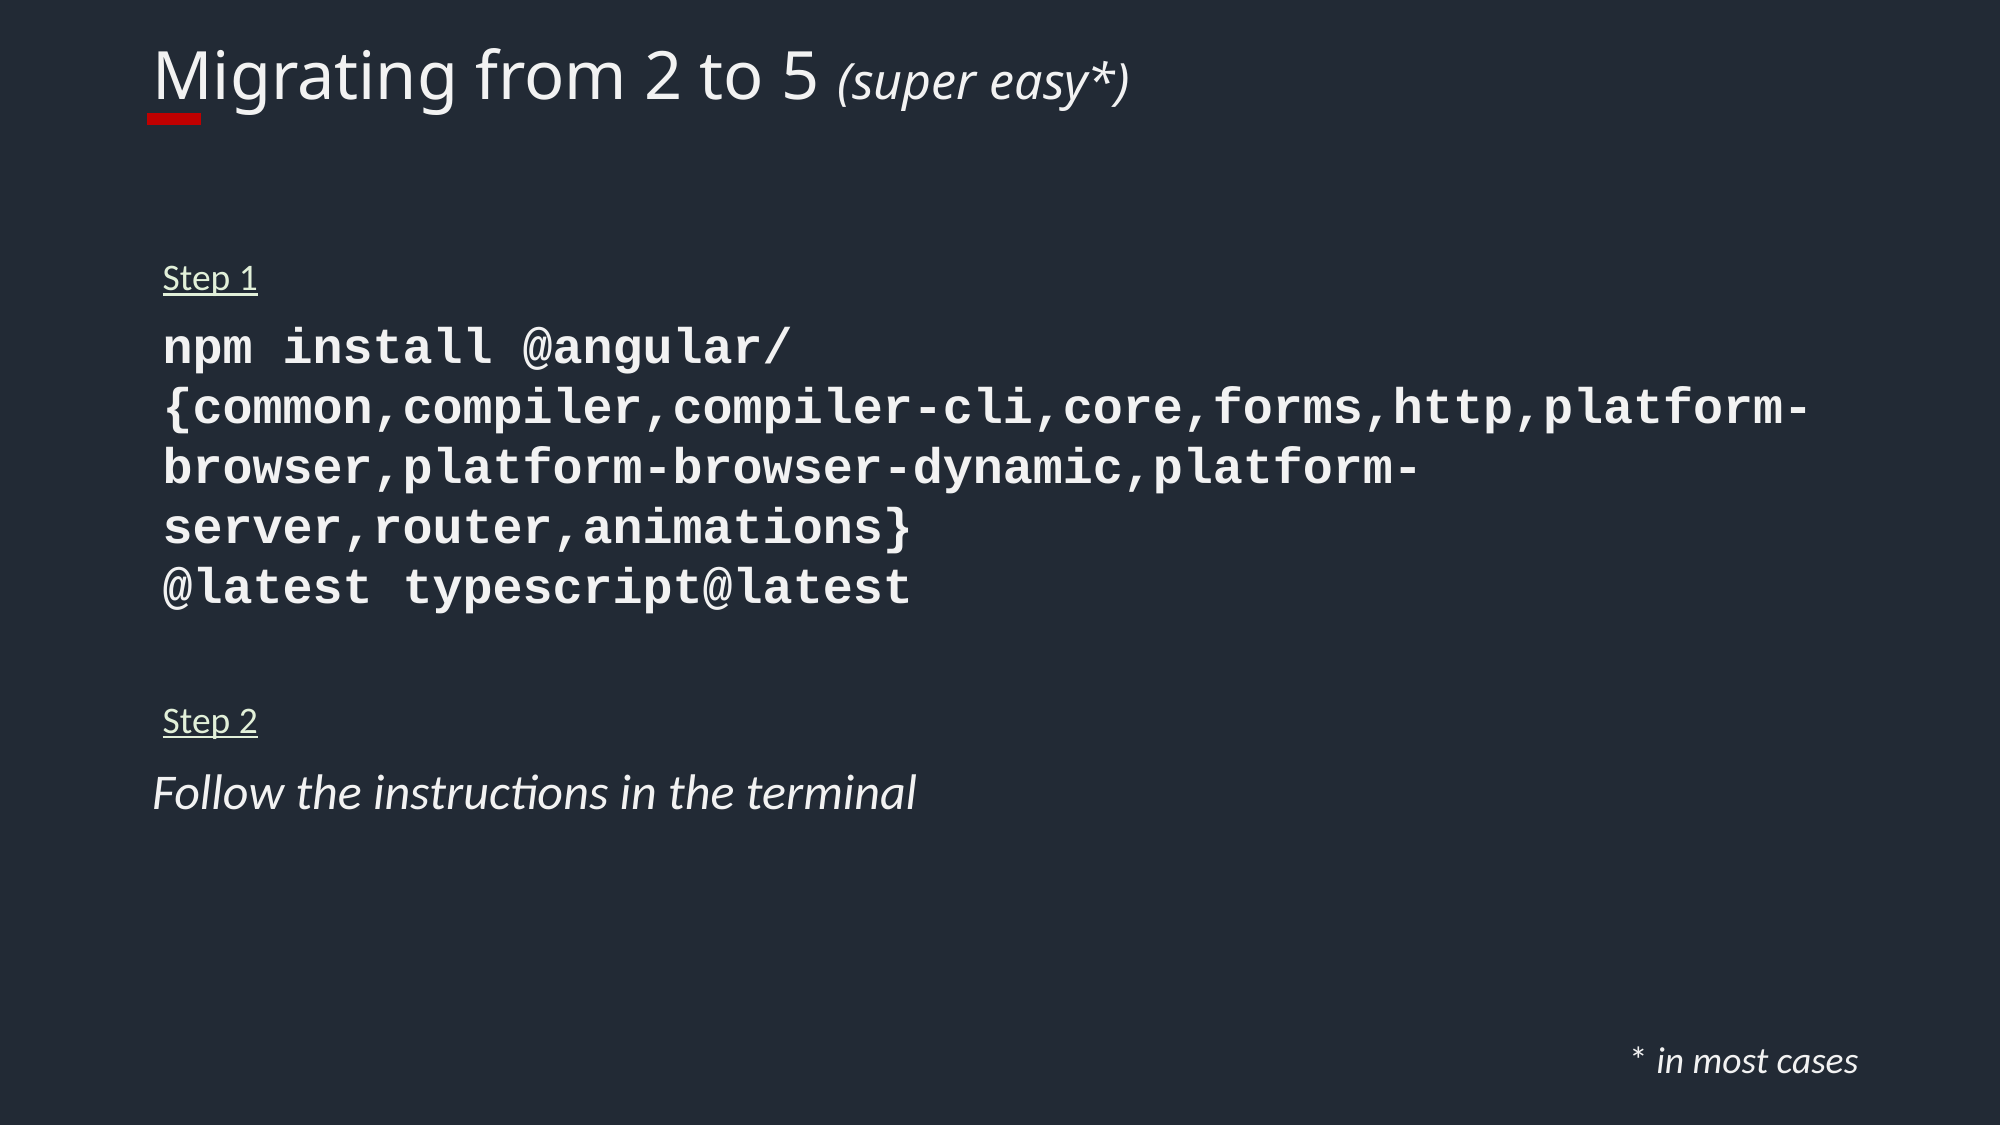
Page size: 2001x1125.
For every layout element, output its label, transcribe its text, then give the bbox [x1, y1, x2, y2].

title Migrating from 2 to 5 (super easy*) [137, 16, 1863, 141]
text_box * in most cases [1614, 1028, 1902, 1088]
text_box Step 1 [147, 245, 459, 306]
text_box Follow the instructions in the terminal [137, 752, 1828, 828]
text_box npm install @angular/ {common,compiler,compiler-cli,core,forms,http,platform-browser,platform-browser-dynamic,platform-server,router,animations} @latest typescript@latest [147, 306, 1902, 682]
text_box Step 2 [147, 688, 459, 749]
